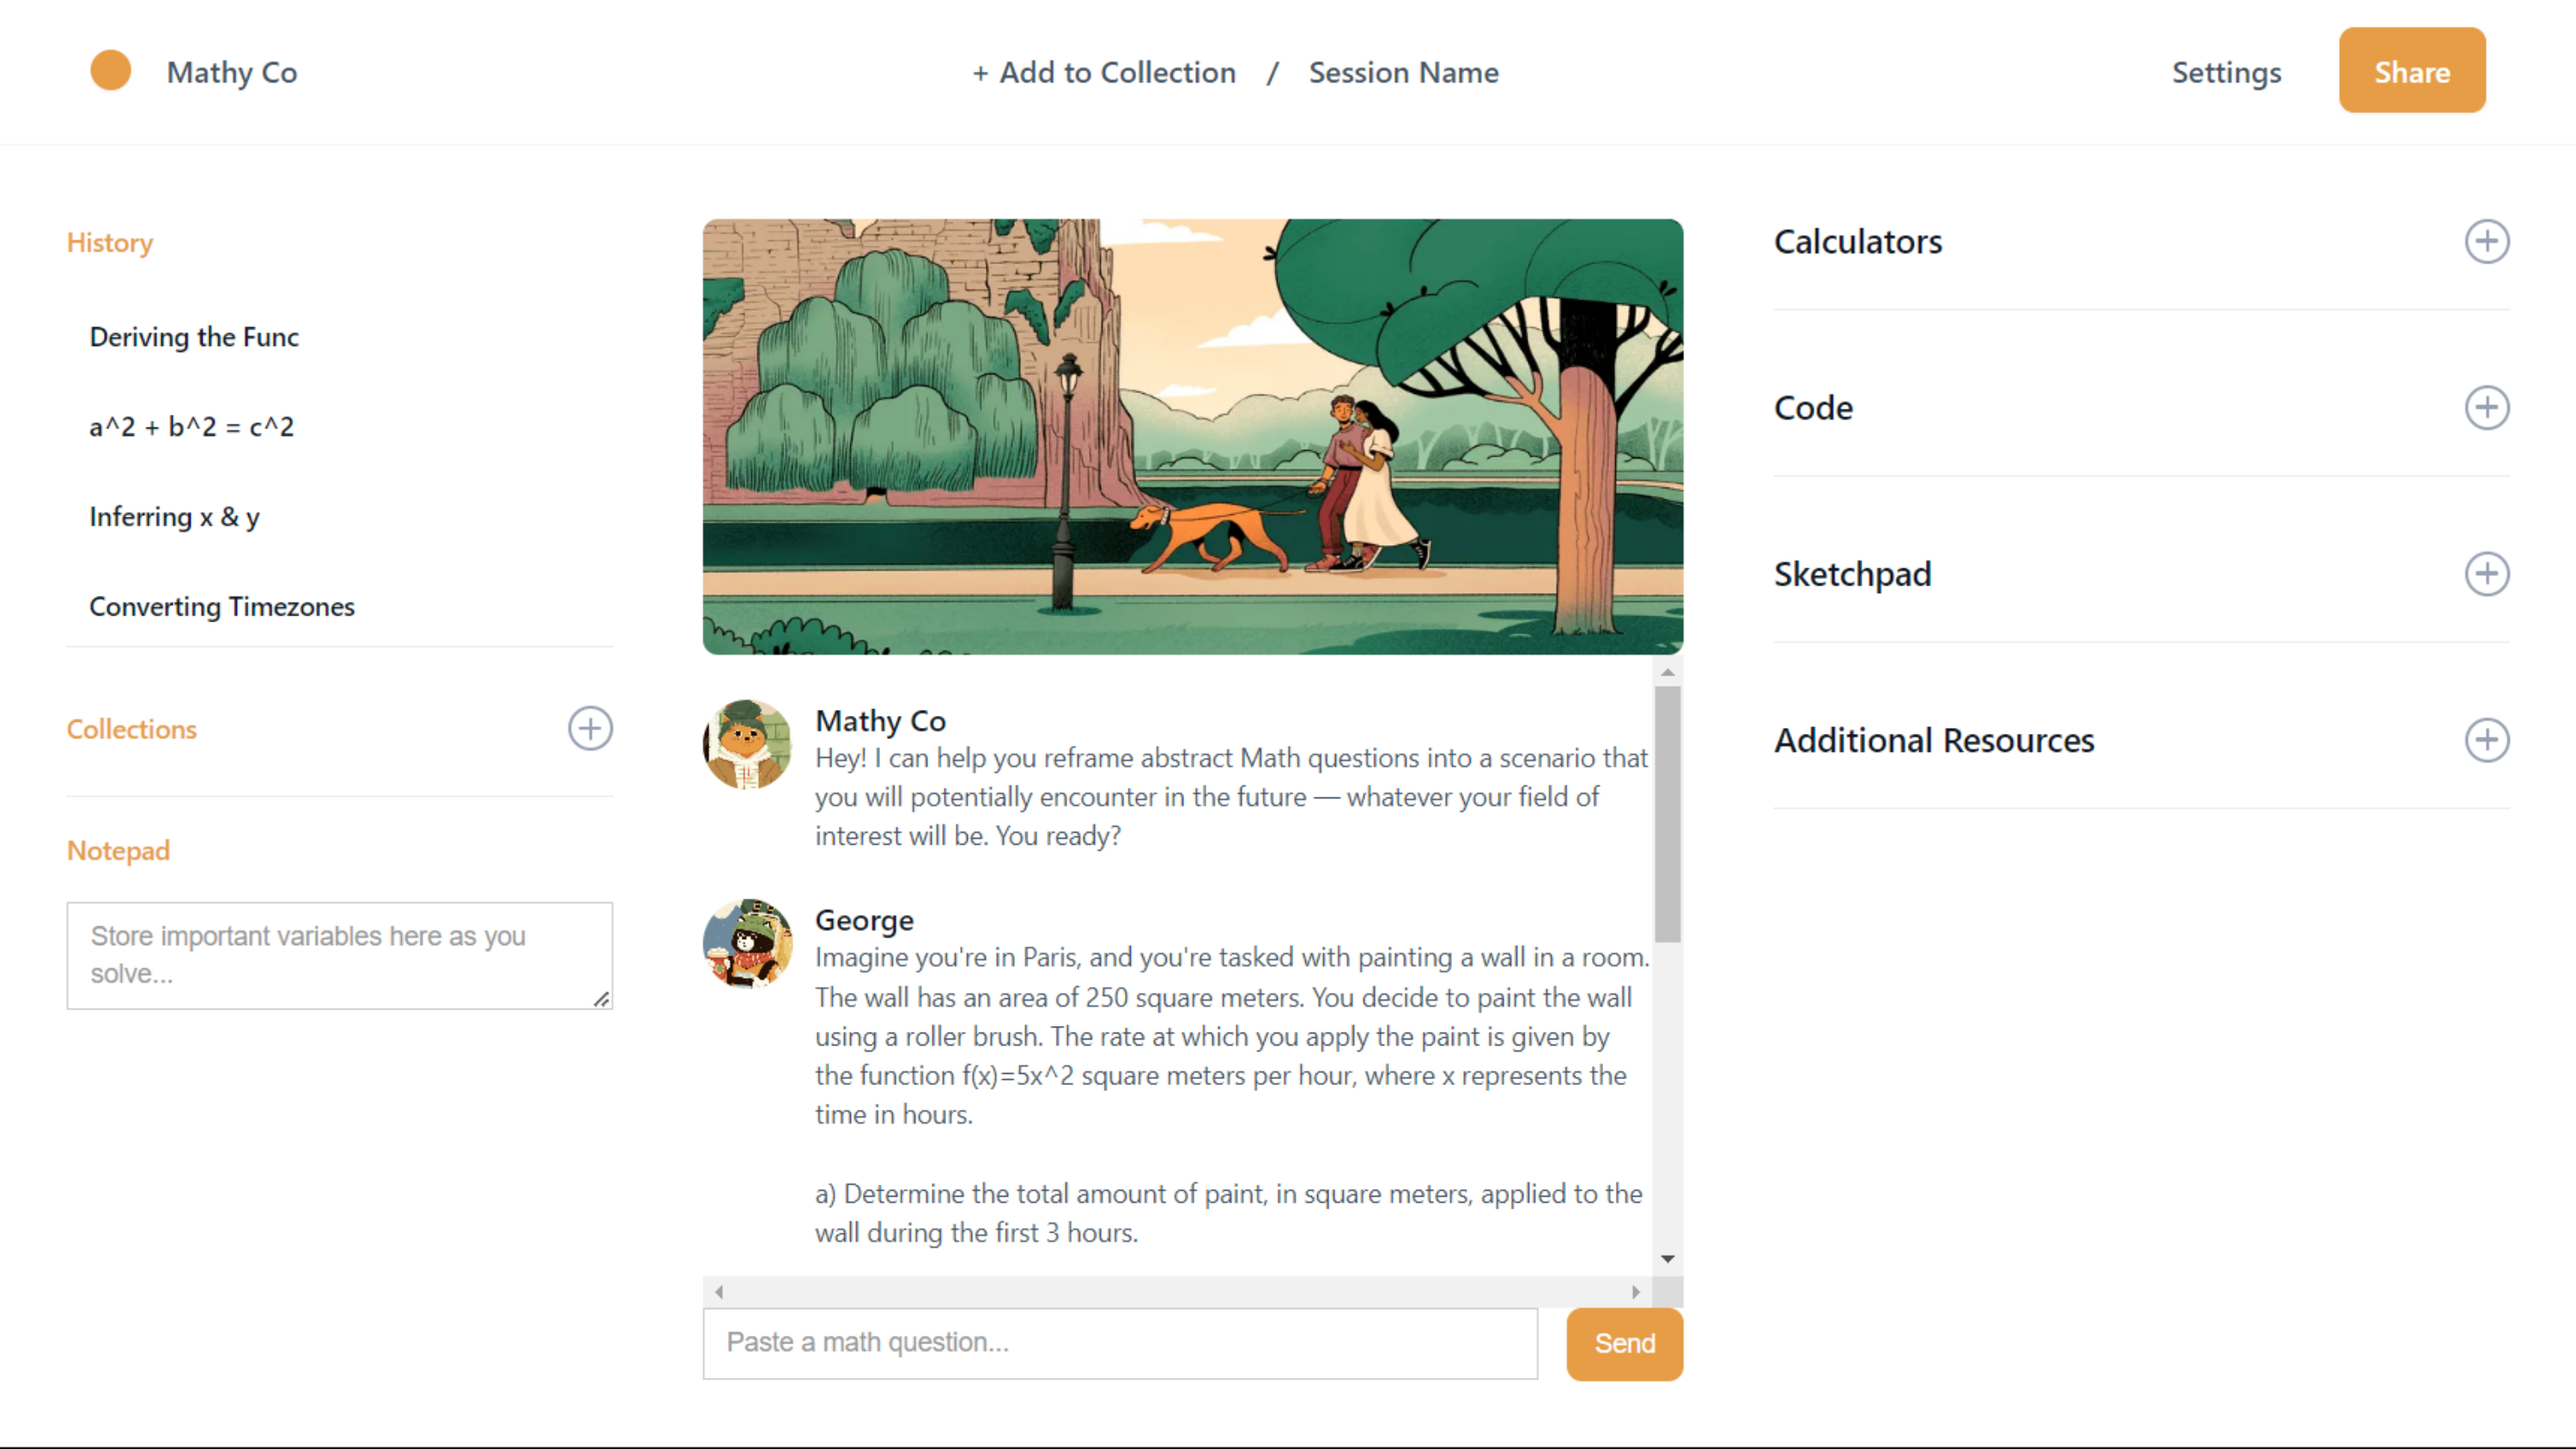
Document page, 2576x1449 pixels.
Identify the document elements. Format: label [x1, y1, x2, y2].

text_box [0, 0, 2576, 1449]
